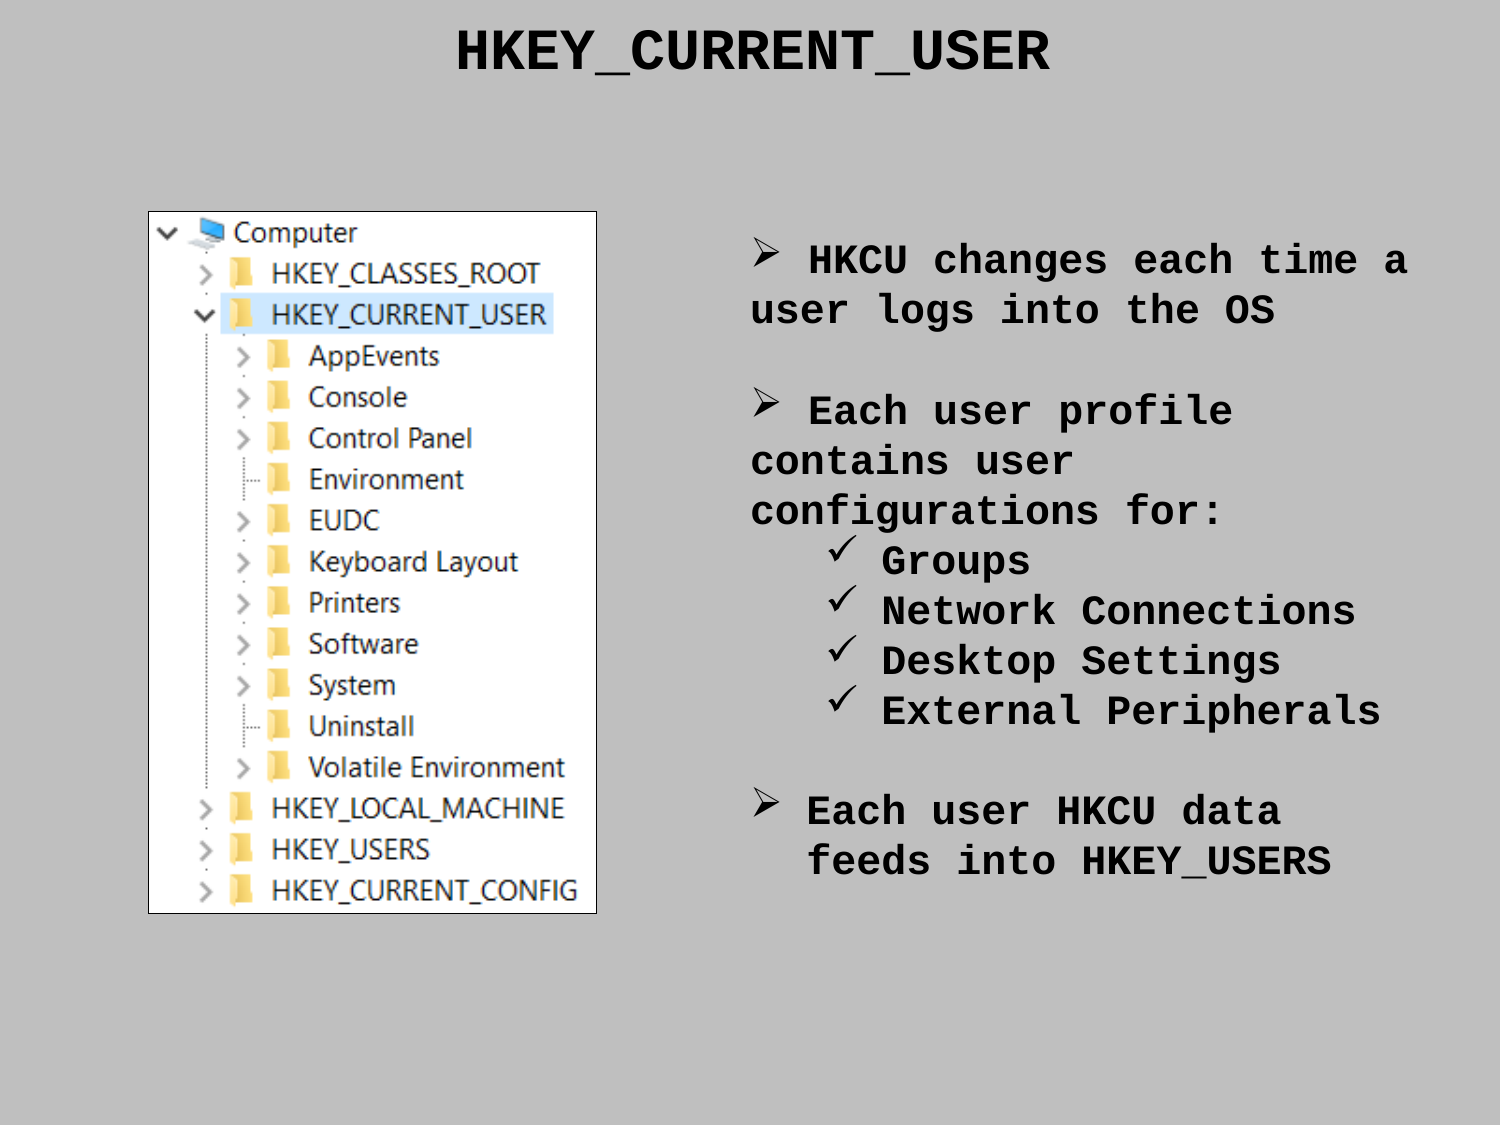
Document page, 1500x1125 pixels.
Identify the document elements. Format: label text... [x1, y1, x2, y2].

text_box HKCU changes each time a user logs into the OS Each user profile contains user configurations for: Groups Network Connections Desktop Settings External Peripherals Each user HKCU data feeds into HKEY_USERS [735, 224, 1445, 900]
text_box HKEY_CURRENT_USER [85, 14, 1421, 78]
picture [148, 211, 597, 914]
